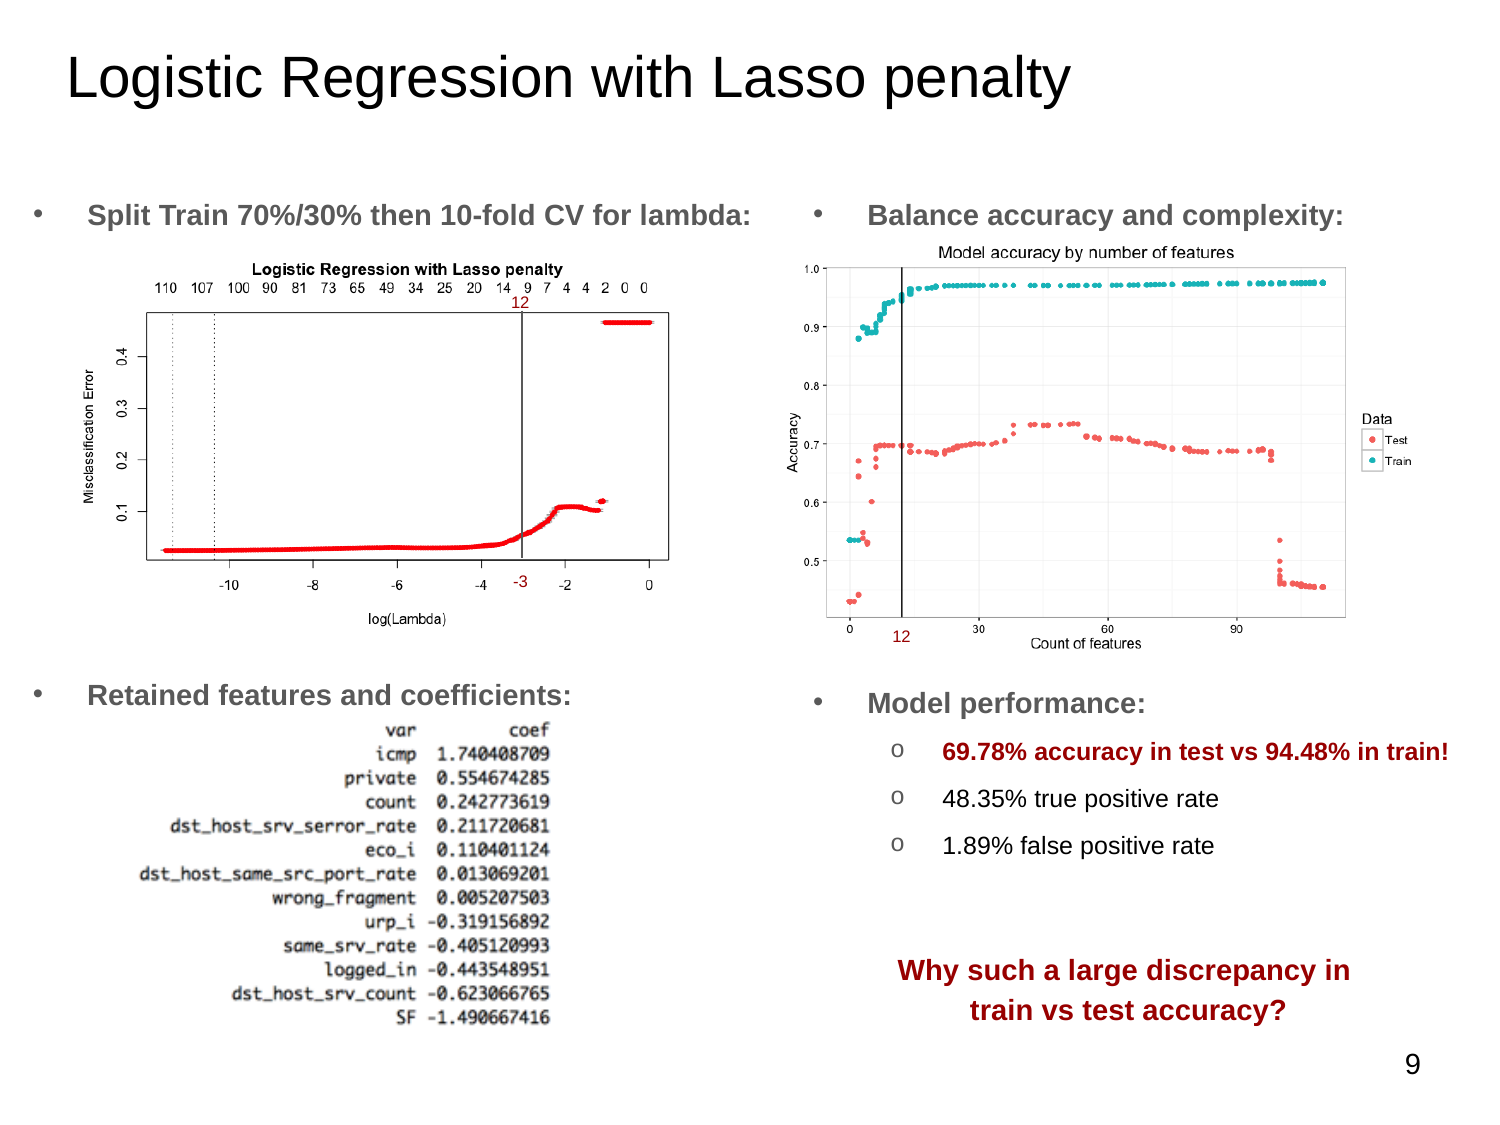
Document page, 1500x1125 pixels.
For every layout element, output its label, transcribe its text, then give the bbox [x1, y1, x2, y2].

text_box Retained features and coefficients: [0, 663, 638, 718]
picture [135, 720, 555, 1035]
slide_number 9 [1389, 1019, 1480, 1106]
list Split Train 70%/30% then 10-fold CV for lambda: [0, 176, 833, 234]
list Model performance: 69.78% accuracy in test vs 94.48% in train! 48.35% true positive rate 1.89% false positive rate Why such a large discrepancy in train vs test accuracy? [777, 663, 1480, 1018]
picture [776, 237, 1434, 658]
picture [78, 244, 704, 644]
title Logistic Regression with Lasso penalty [51, 23, 1449, 150]
list Balance accuracy and complexity: [777, 176, 1418, 231]
